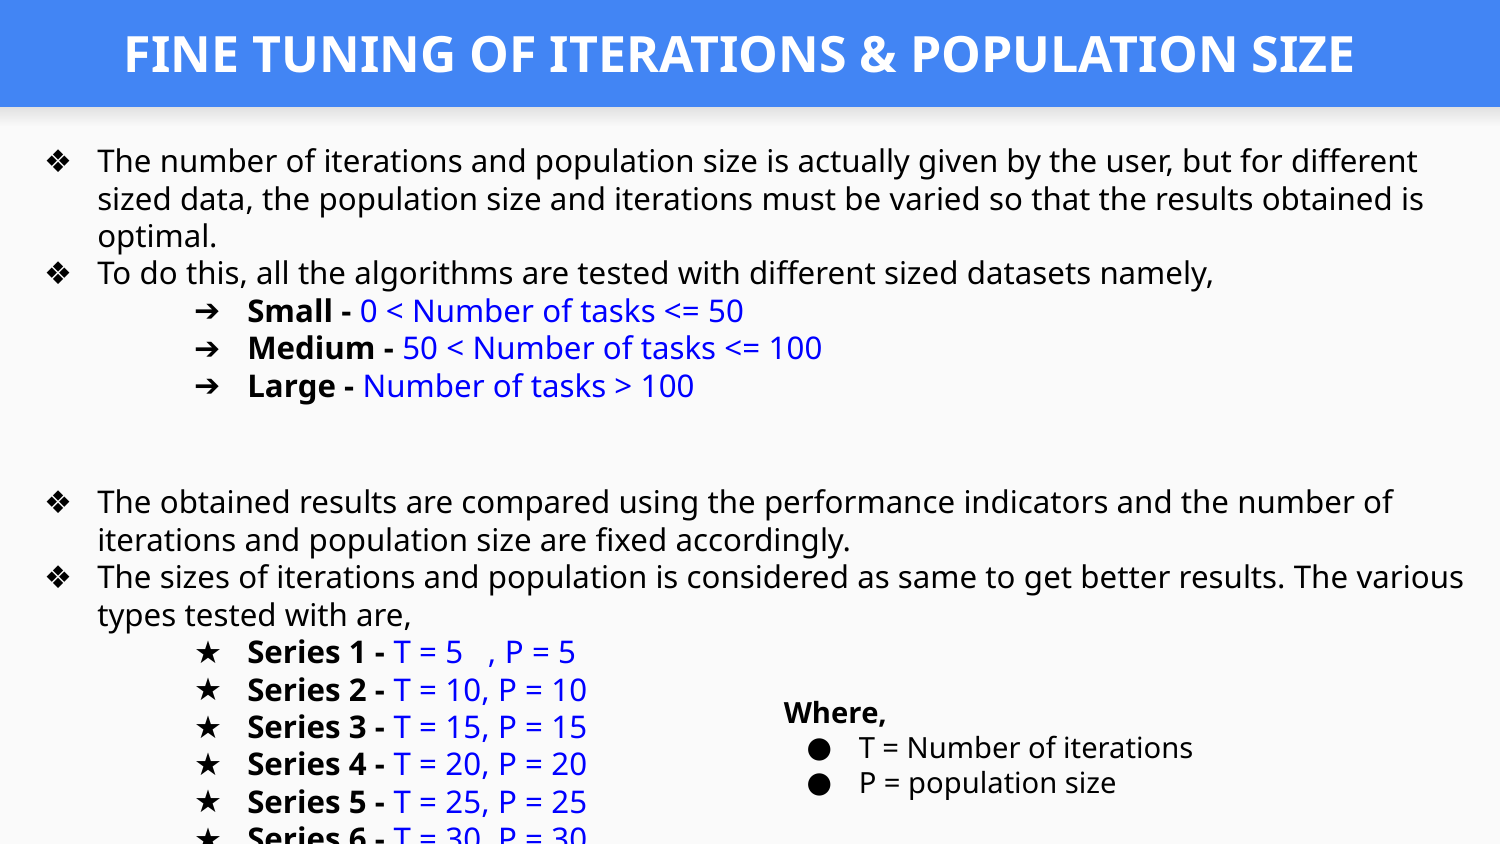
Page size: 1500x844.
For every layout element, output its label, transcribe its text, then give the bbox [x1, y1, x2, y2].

text_box The number of iterations and population size is actually given by the user, but for different sized data, the population size and iterations must be varied so that the results obtained is optimal. To do this, all the algorithms are tested with different sized datasets namely, Small - 0 < Number of tasks <= 50 Medium - 50 < Number of tasks <= 100 Large - Number of tasks > 100 The obtained results are compared using the performance indicators and the number of iterations and population size are fixed accordingly. The sizes of iterations and population is considered as same to get better results. The various types tested with are, Series 1 - T = 5 , P = 5 Series 2 - T = 10, P = 10 Series 3 - T = 15, P = 15 Series 4 - T = 20, P = 20 Series 5 - T = 25, P = 25 Series 6 - T = 30, P = 30 [7, 126, 1493, 844]
text_box Where, T = Number of iterations P = population size [768, 679, 1211, 814]
title FINE TUNING OF ITERATIONS & POPULATION SIZE [16, 2, 1464, 102]
